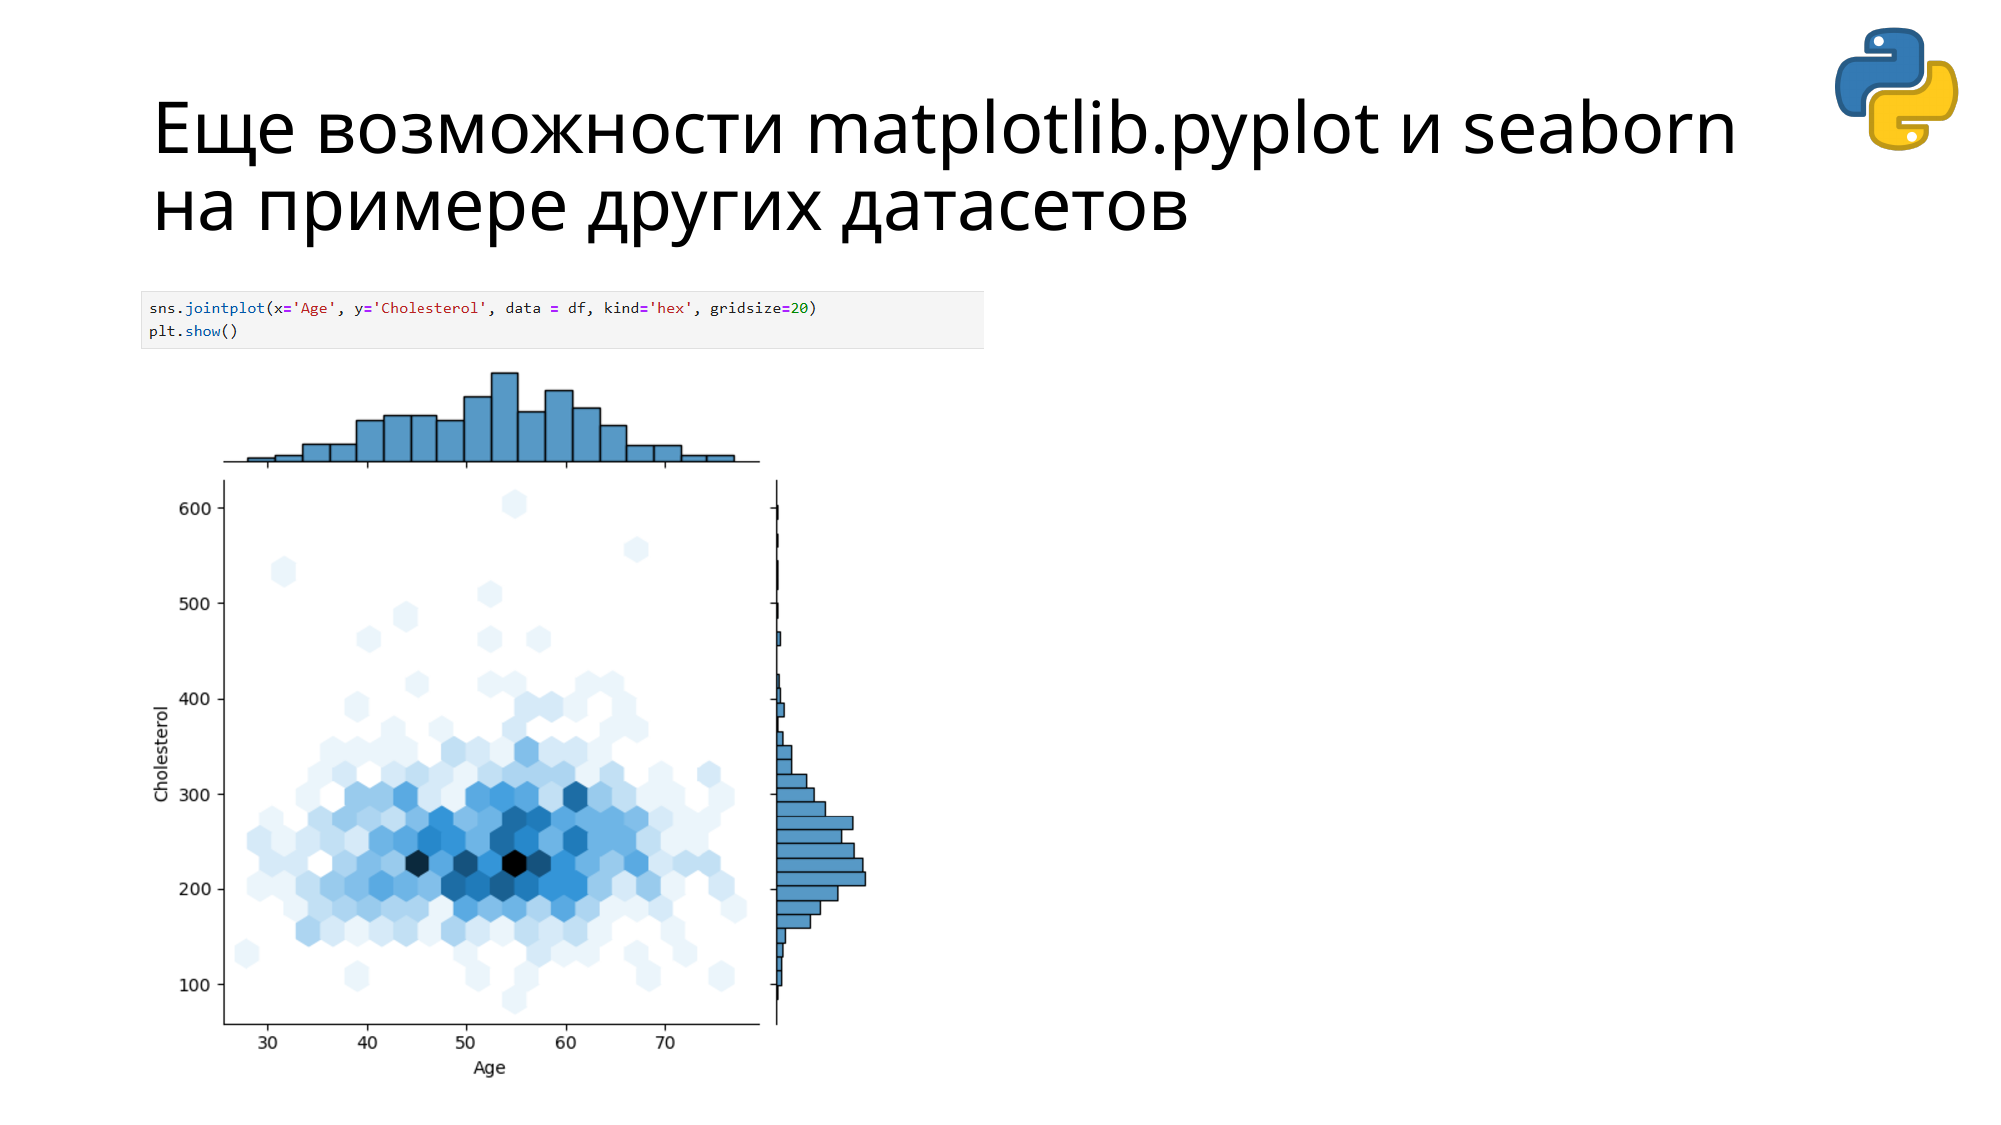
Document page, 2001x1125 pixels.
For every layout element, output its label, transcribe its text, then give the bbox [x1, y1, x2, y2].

picture [1830, 23, 1963, 155]
title Еще возможности matplotlib.pyplot и seaborn на примере других датасетов [137, 59, 1863, 278]
picture [137, 277, 984, 1087]
